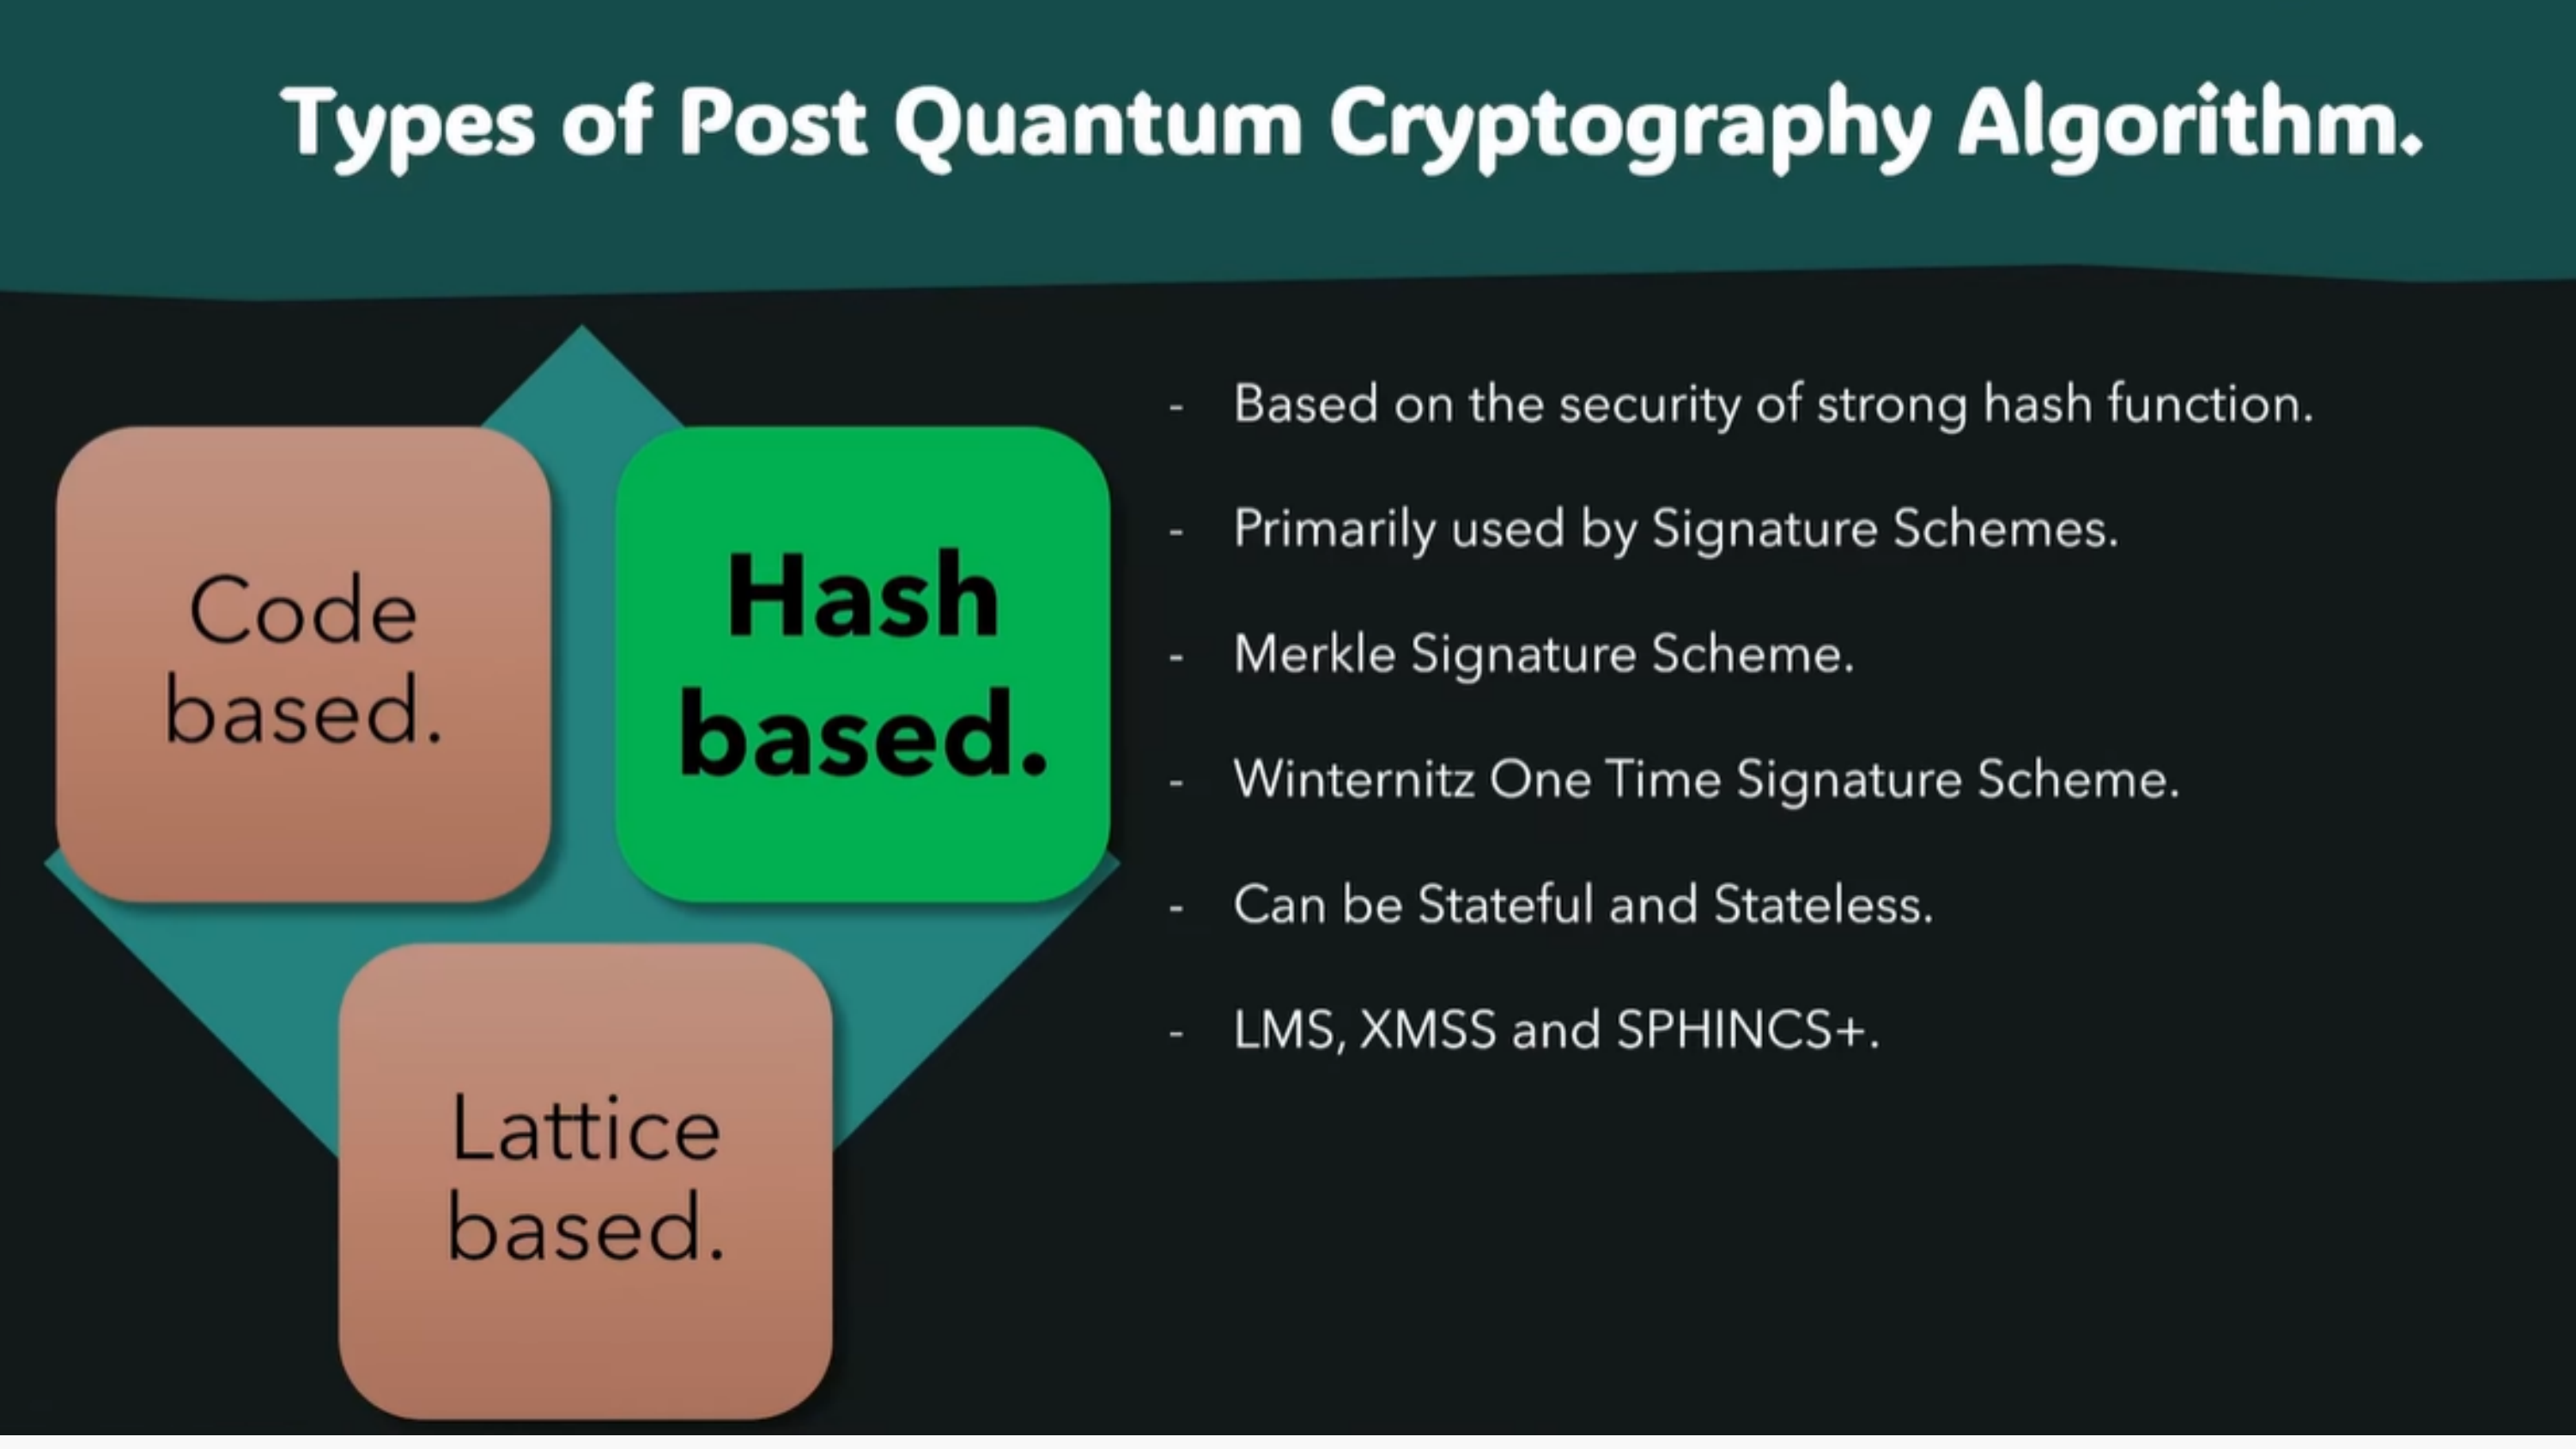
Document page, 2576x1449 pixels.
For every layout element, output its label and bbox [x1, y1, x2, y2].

text_box [0, 0, 2576, 1435]
